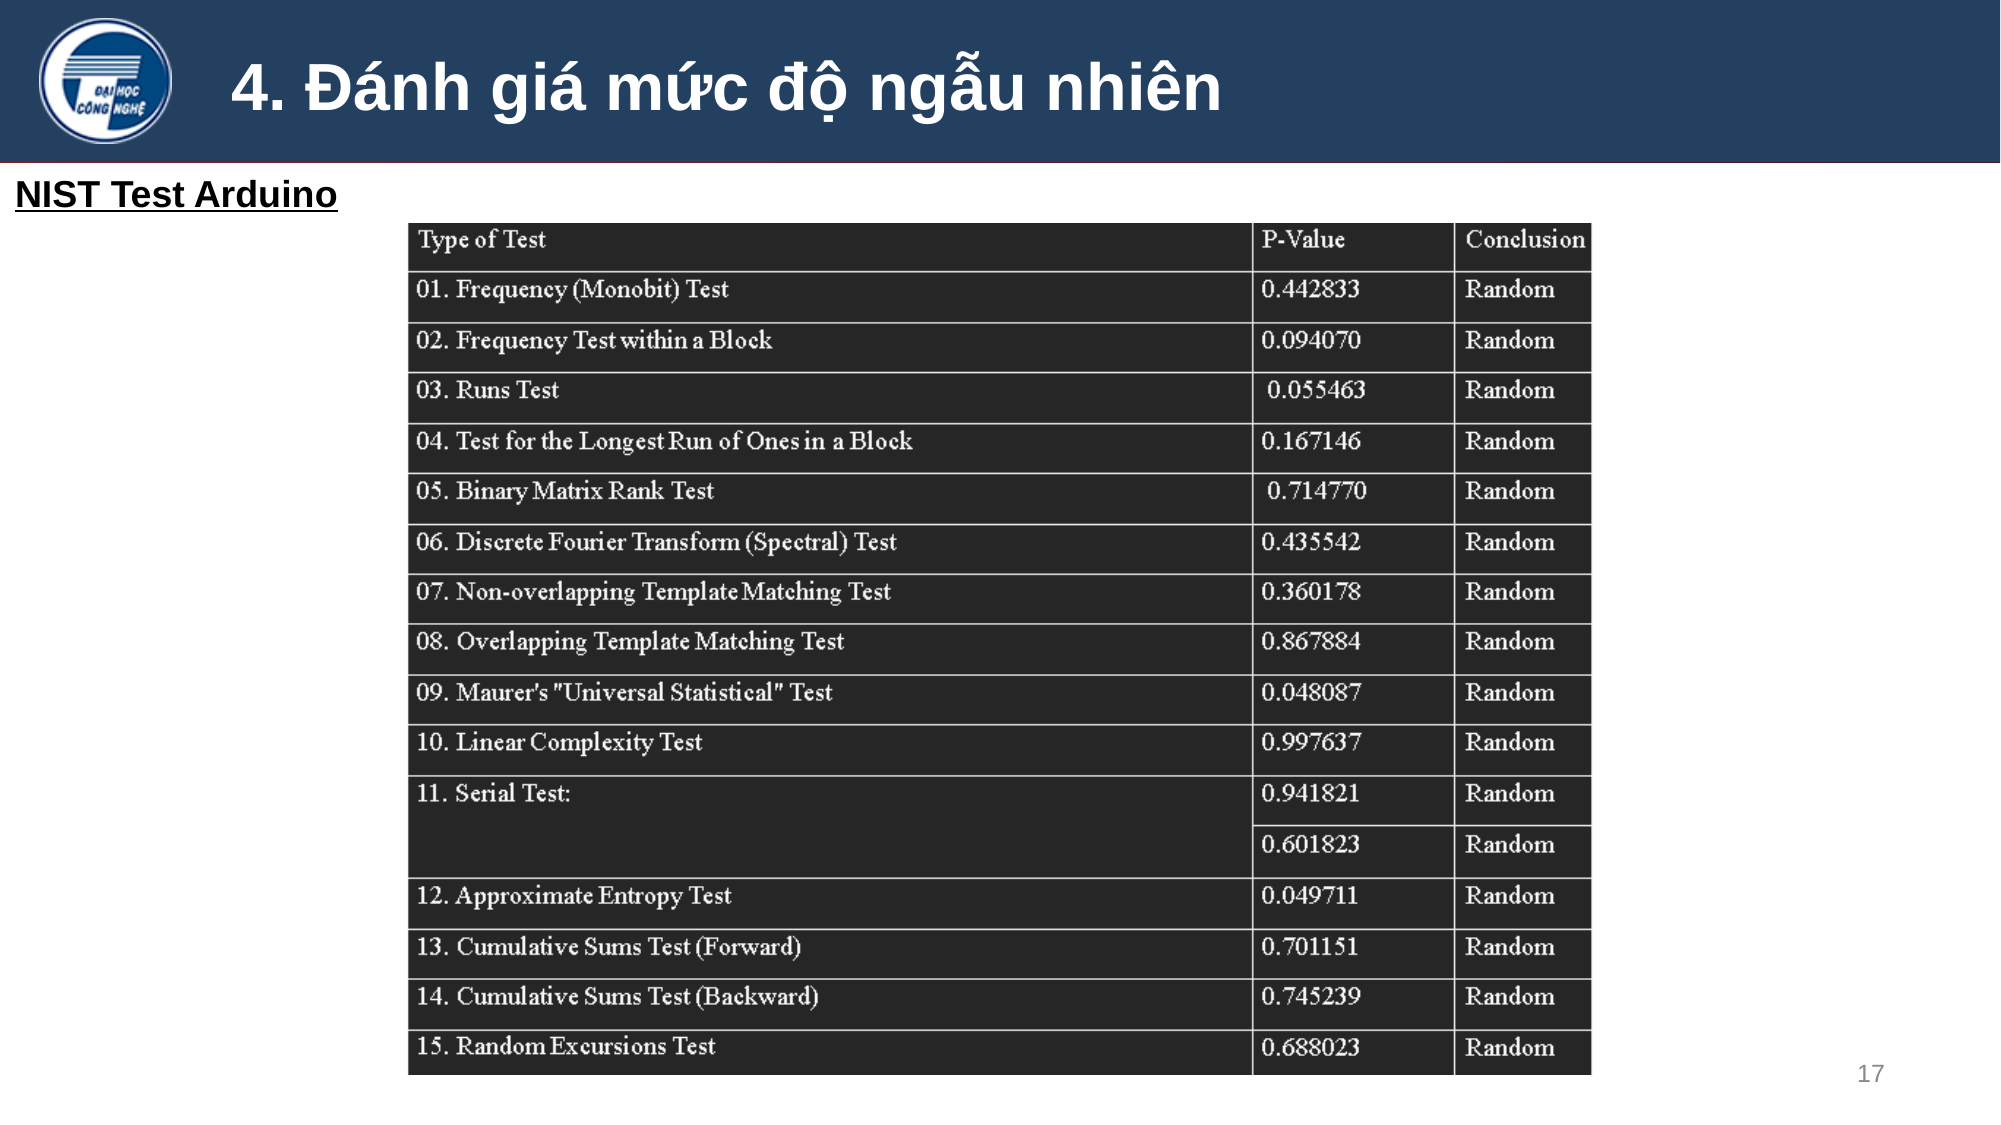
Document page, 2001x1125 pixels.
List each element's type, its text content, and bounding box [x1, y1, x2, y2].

title 4. Đánh giá mức độ ngẫu nhiên [216, 24, 1900, 143]
picture [407, 223, 1593, 1076]
slide_number ‹#› [1433, 1042, 1900, 1103]
picture [39, 18, 172, 144]
text_box NIST Test Arduino [0, 162, 408, 223]
